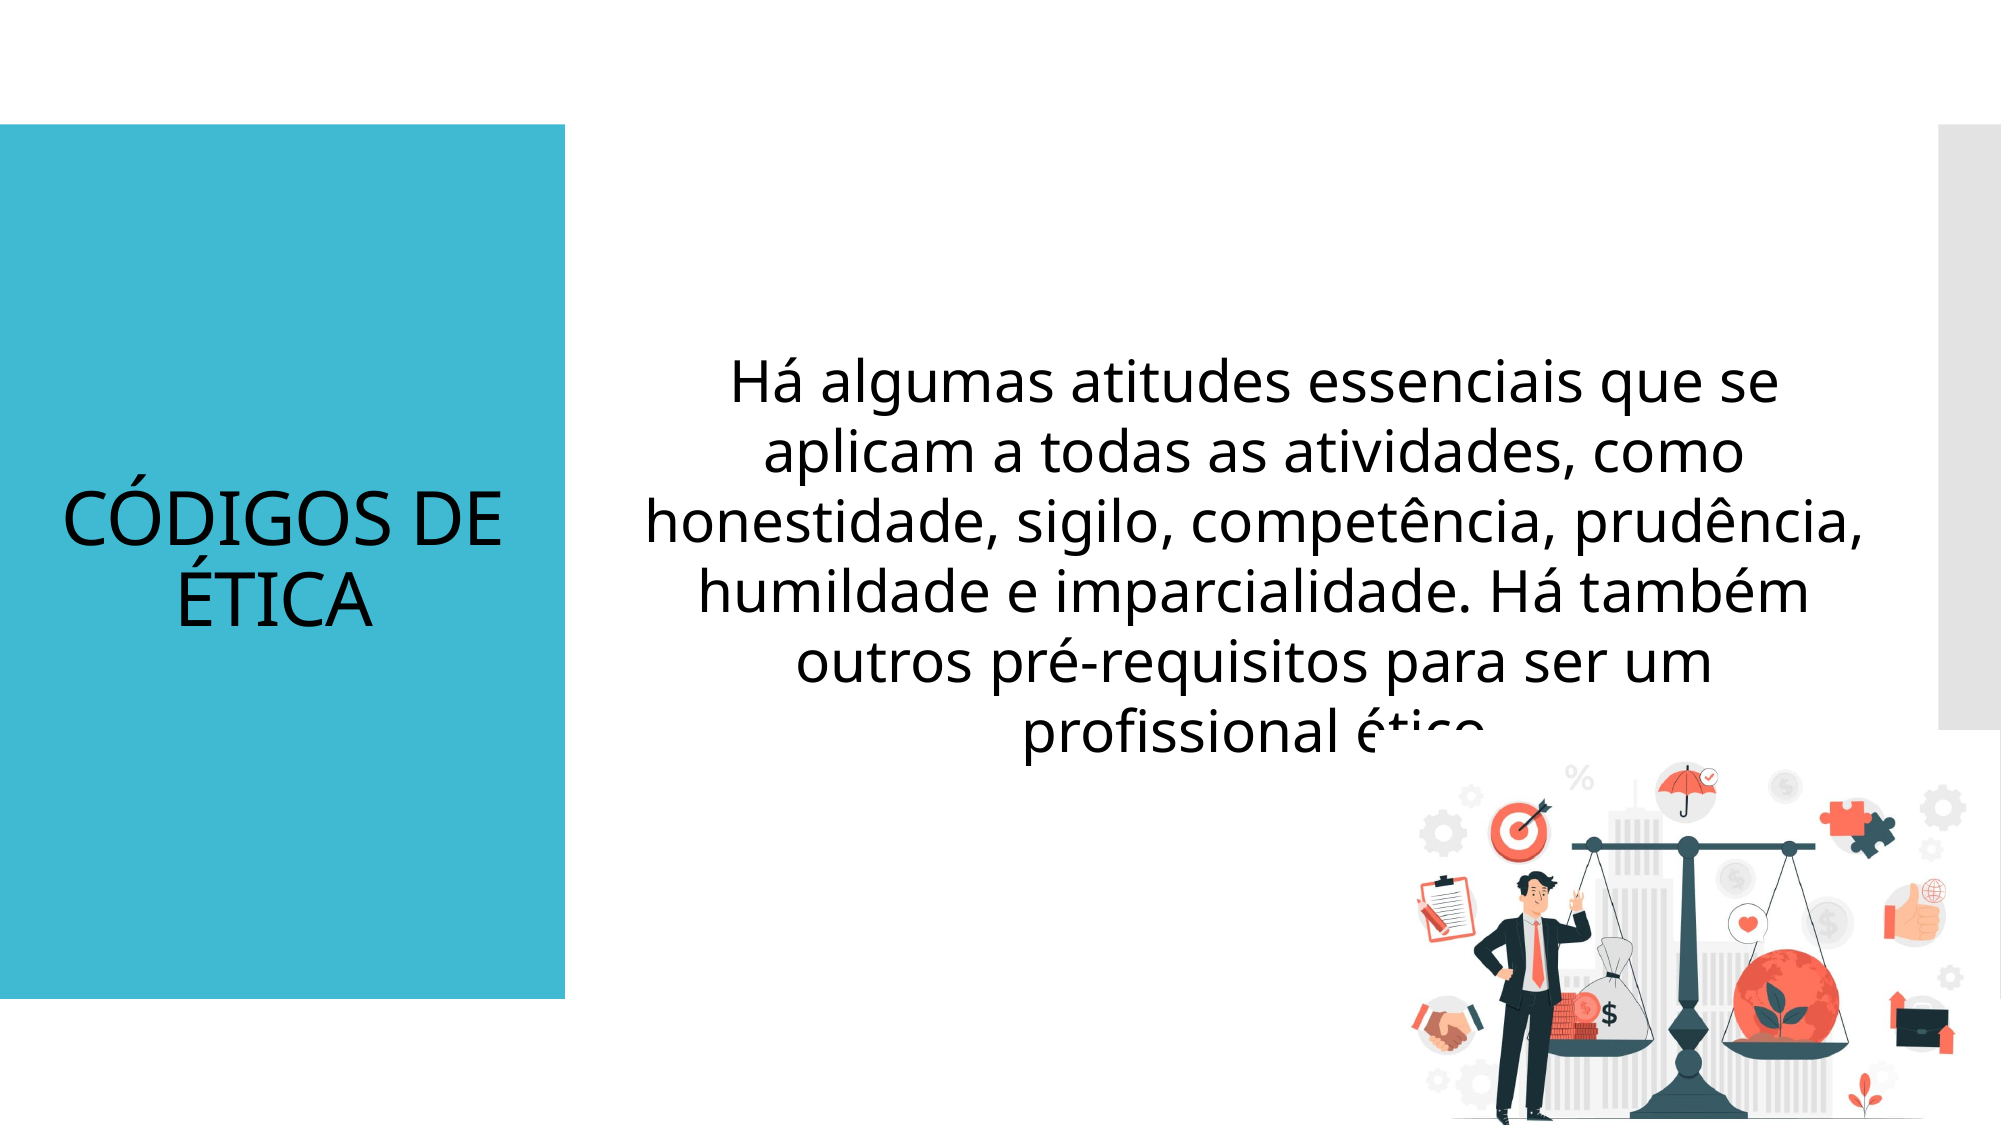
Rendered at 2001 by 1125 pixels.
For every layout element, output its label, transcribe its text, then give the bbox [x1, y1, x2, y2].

text_box Há algumas atitudes essenciais que se aplicam a todas as atividades, como honestidade, sigilo, competência, prudência, humildade e imparcialidade. Há também outros pré-requisitos para ser um profissional ético [616, 336, 1893, 771]
picture [1374, 730, 2000, 1125]
title CÓDIGOS DE ÉTICA [41, 184, 525, 940]
